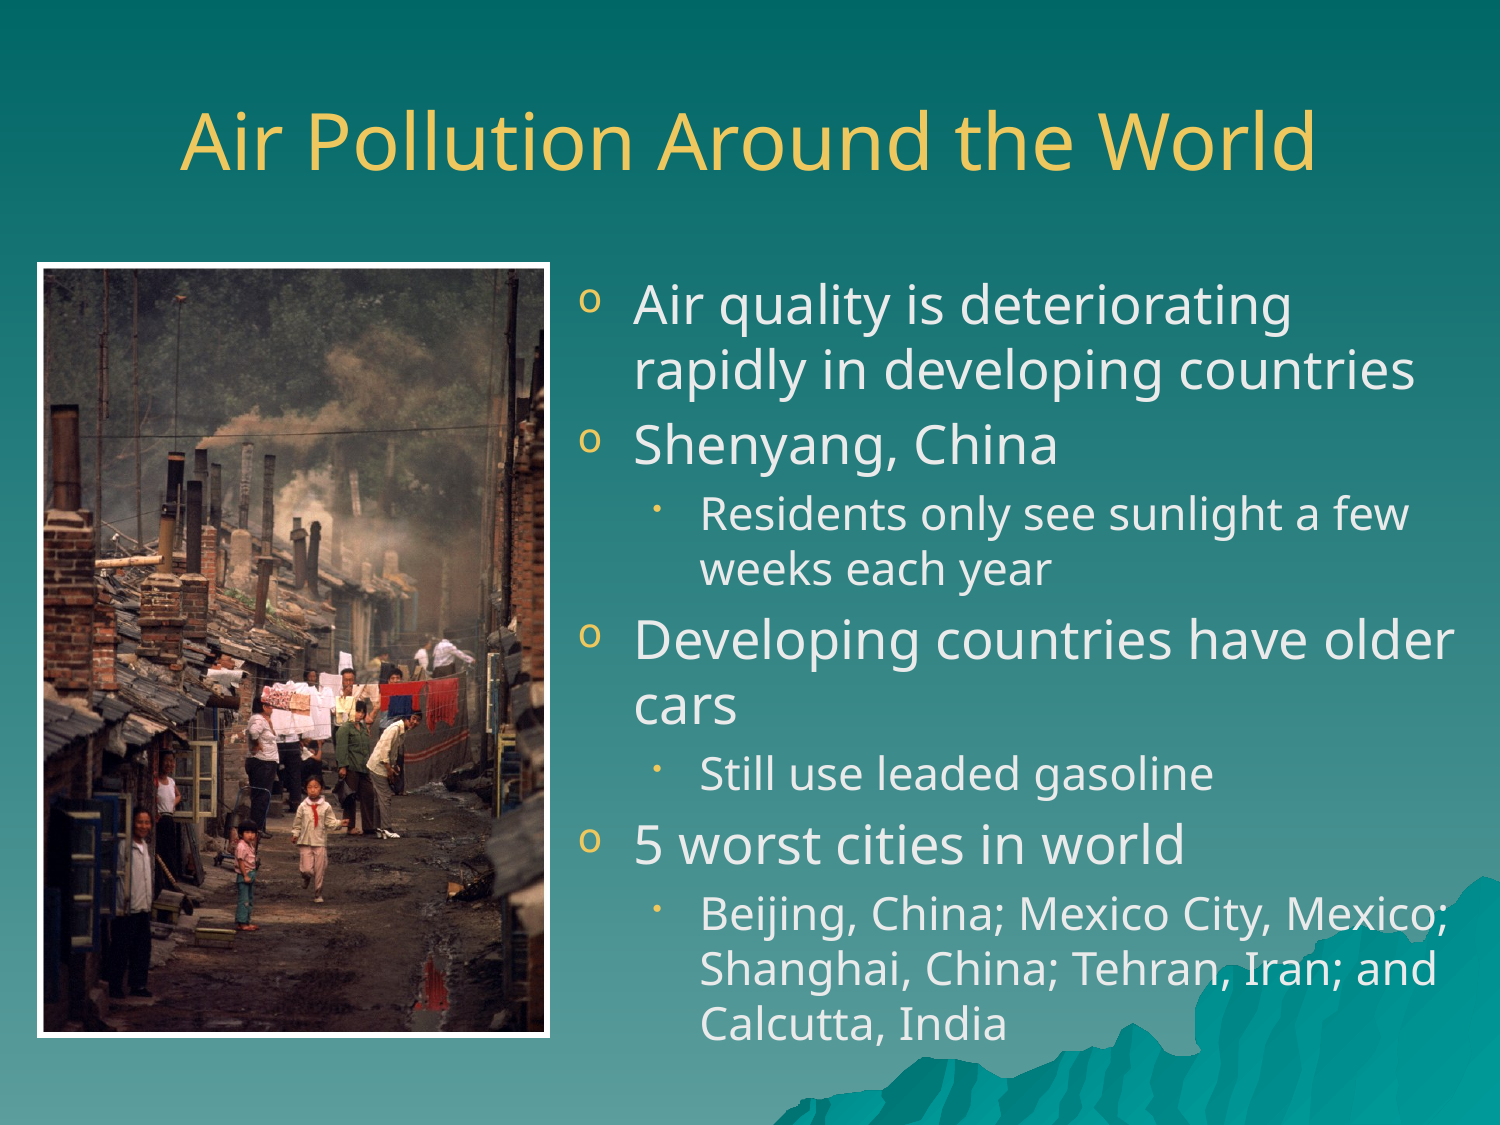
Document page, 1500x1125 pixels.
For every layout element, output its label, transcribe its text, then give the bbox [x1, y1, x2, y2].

title Air Pollution Around the World [74, 45, 1426, 233]
picture [37, 262, 550, 1038]
list Air quality is deteriorating rapidly in developing countries Shenyang, China Residents only see sunlight a few weeks each year Developing countries have older cars Still use leaded gasoline 5 worst cities in world Beijing, China; Mexico City, Mexico; Shanghai, China; Tehran, Iran; and Calcutta, India [562, 262, 1476, 1088]
